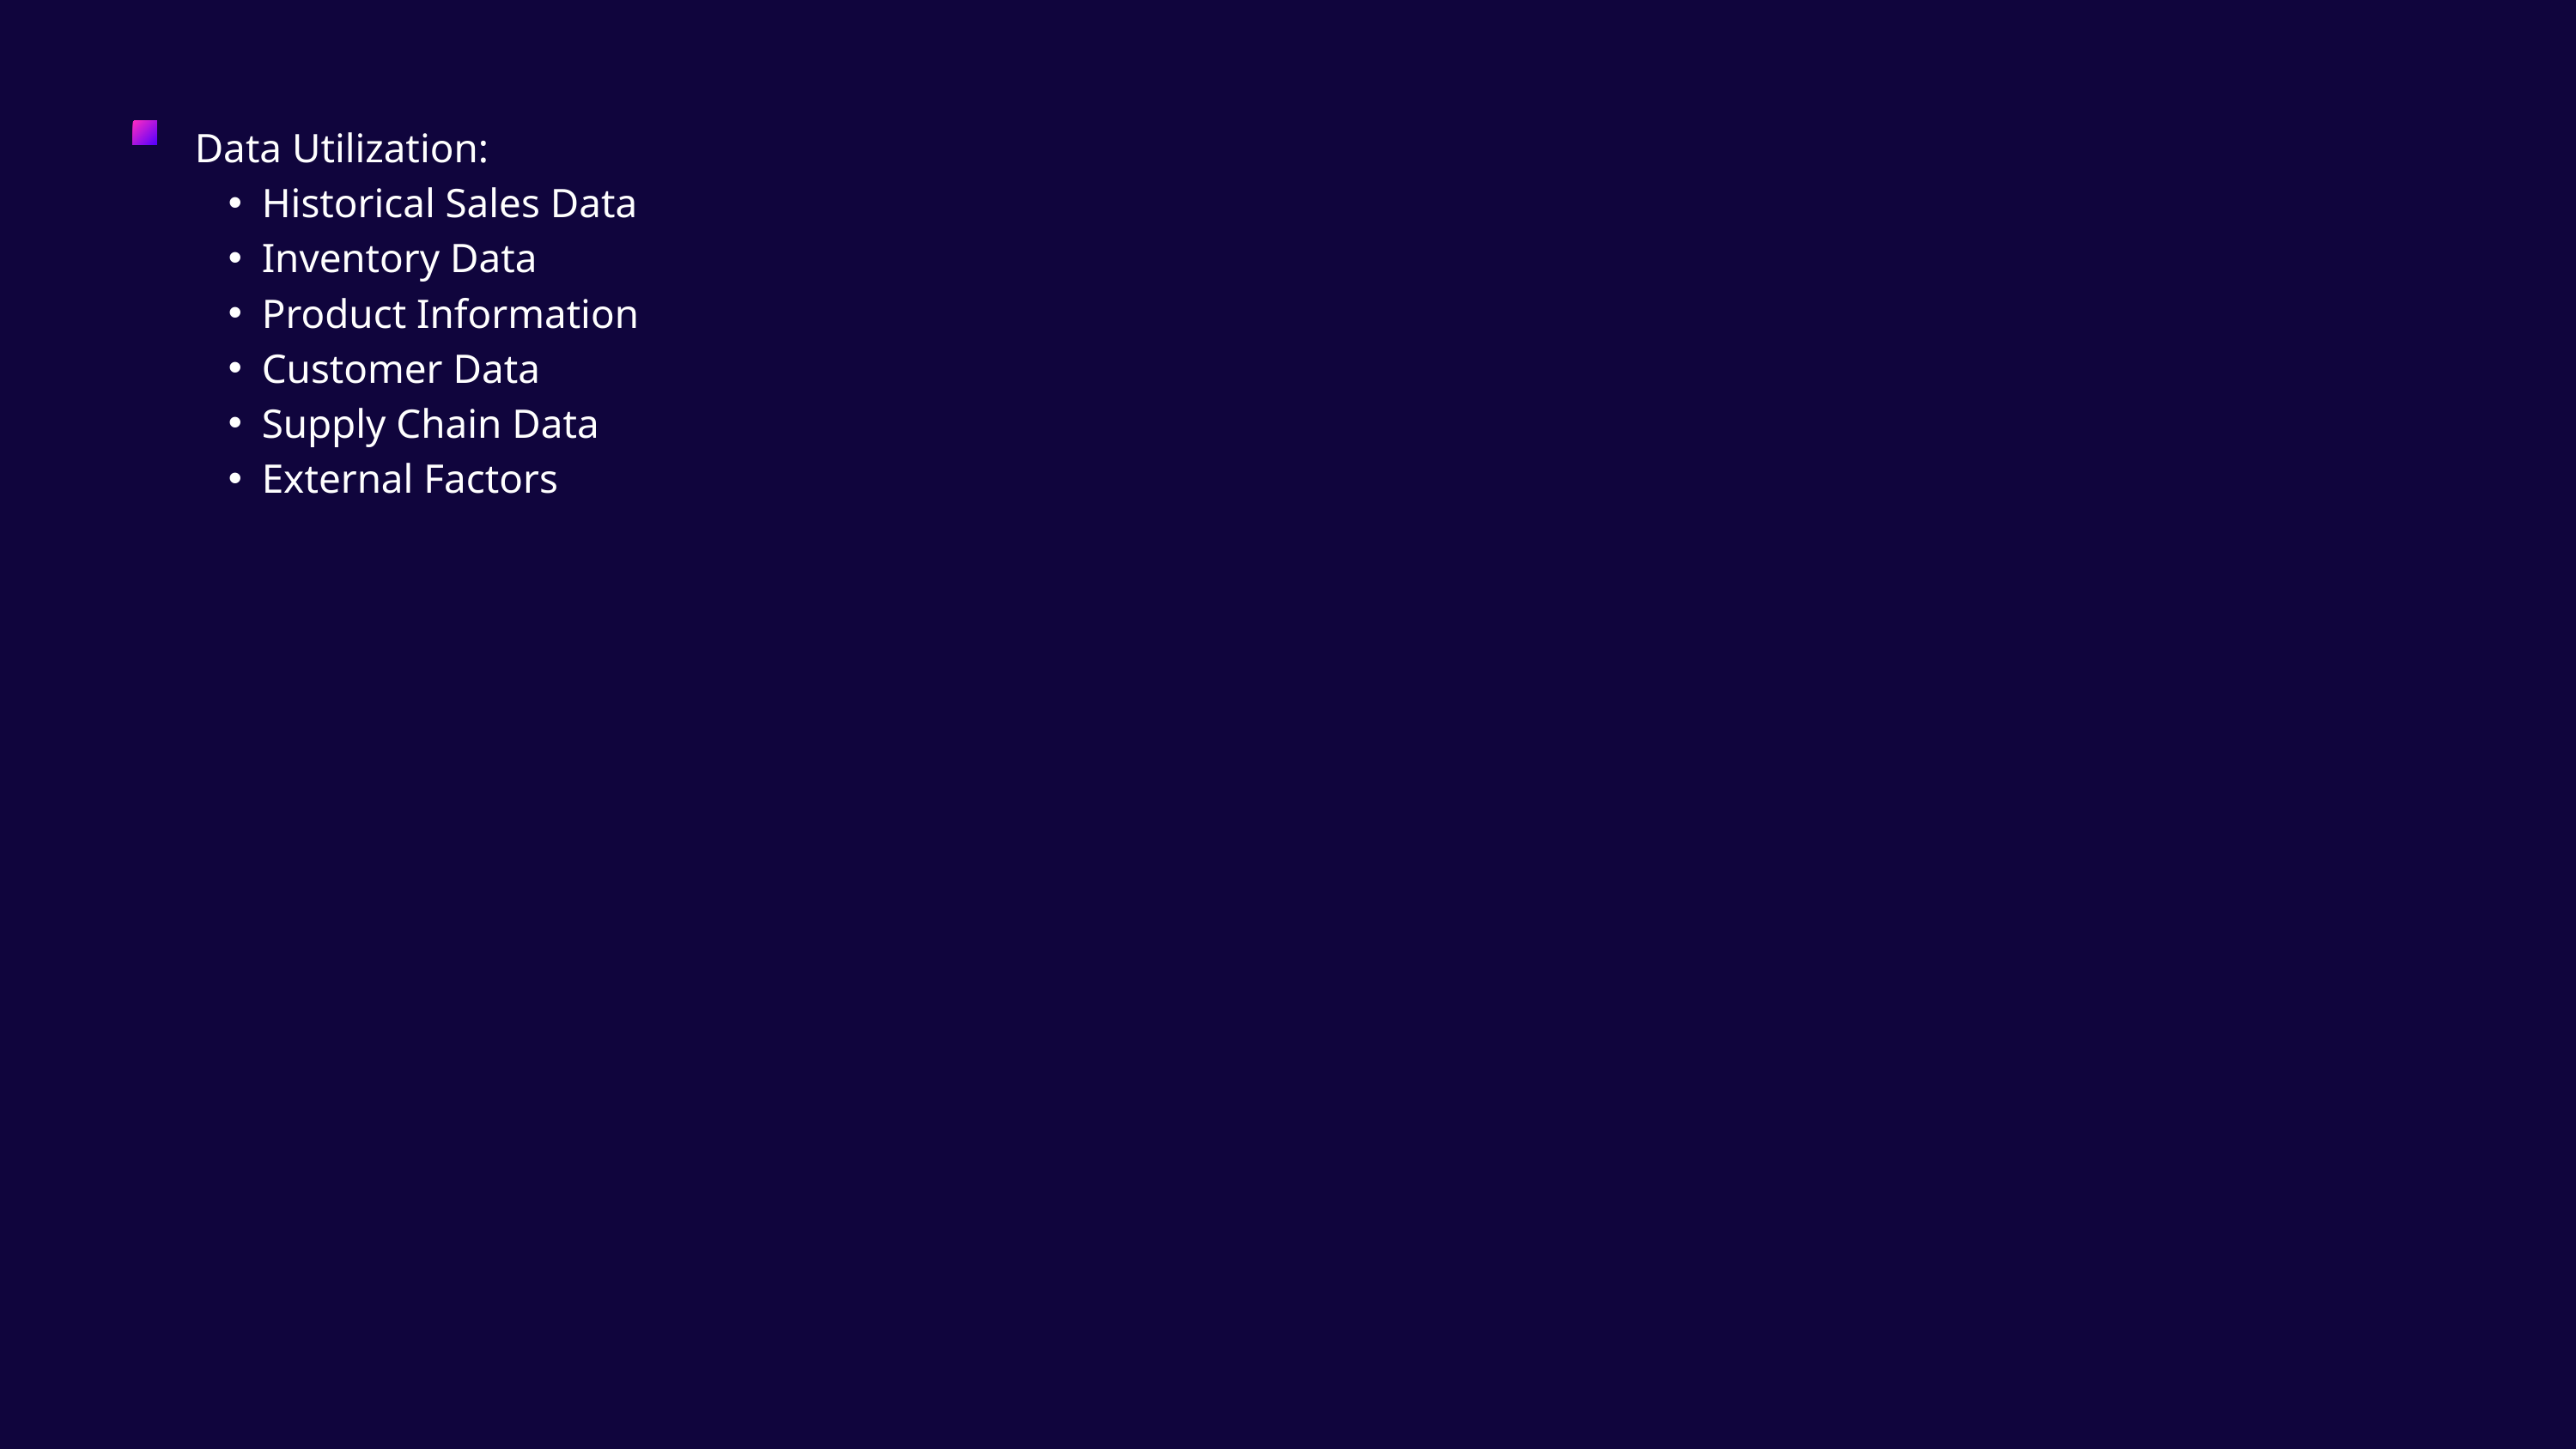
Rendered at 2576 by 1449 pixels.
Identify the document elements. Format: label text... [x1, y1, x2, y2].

text_box Data Utilization: Historical Sales Data Inventory Data Product Information Customer Data Supply Chain Data External Factors [194, 115, 1846, 556]
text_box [132, 120, 157, 145]
